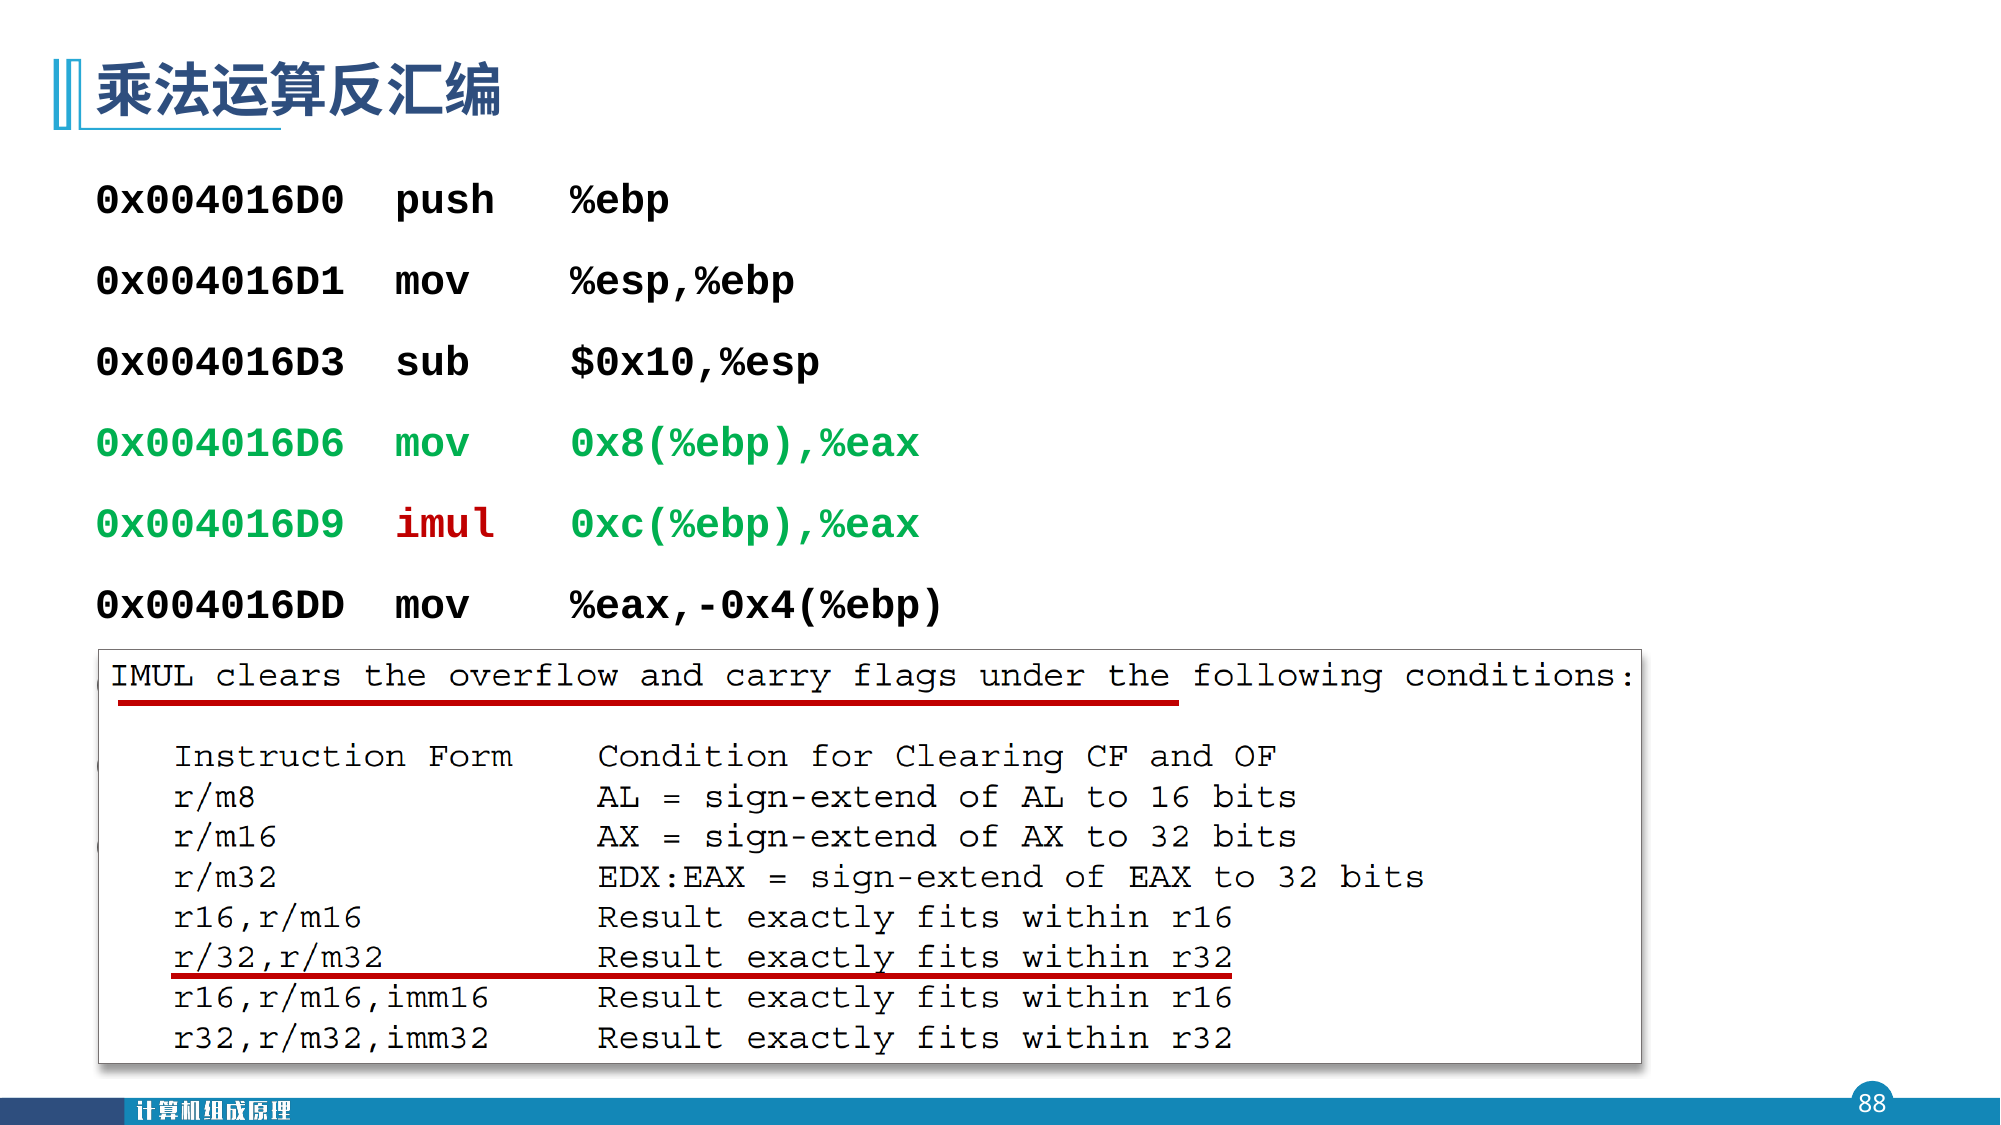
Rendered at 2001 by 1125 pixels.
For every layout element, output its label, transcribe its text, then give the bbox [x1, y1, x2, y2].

picture [98, 649, 1642, 1064]
title 乘法运算反汇编 [80, 42, 1805, 144]
list 0x004016D0 push %ebp 0x004016D1 mov %esp,%ebp 0x004016D3 sub $0x10,%esp 0x004016D6 mov 0x8(%ebp),%eax 0x004016D9 imul 0xc(%ebp),%eax 0x004016DD mov %eax,-0x4(%ebp) 0x004016E0 mov -0x4(%ebp),%eax 0x004016E3 leave 0x004016E4 ret [80, 154, 1805, 1080]
